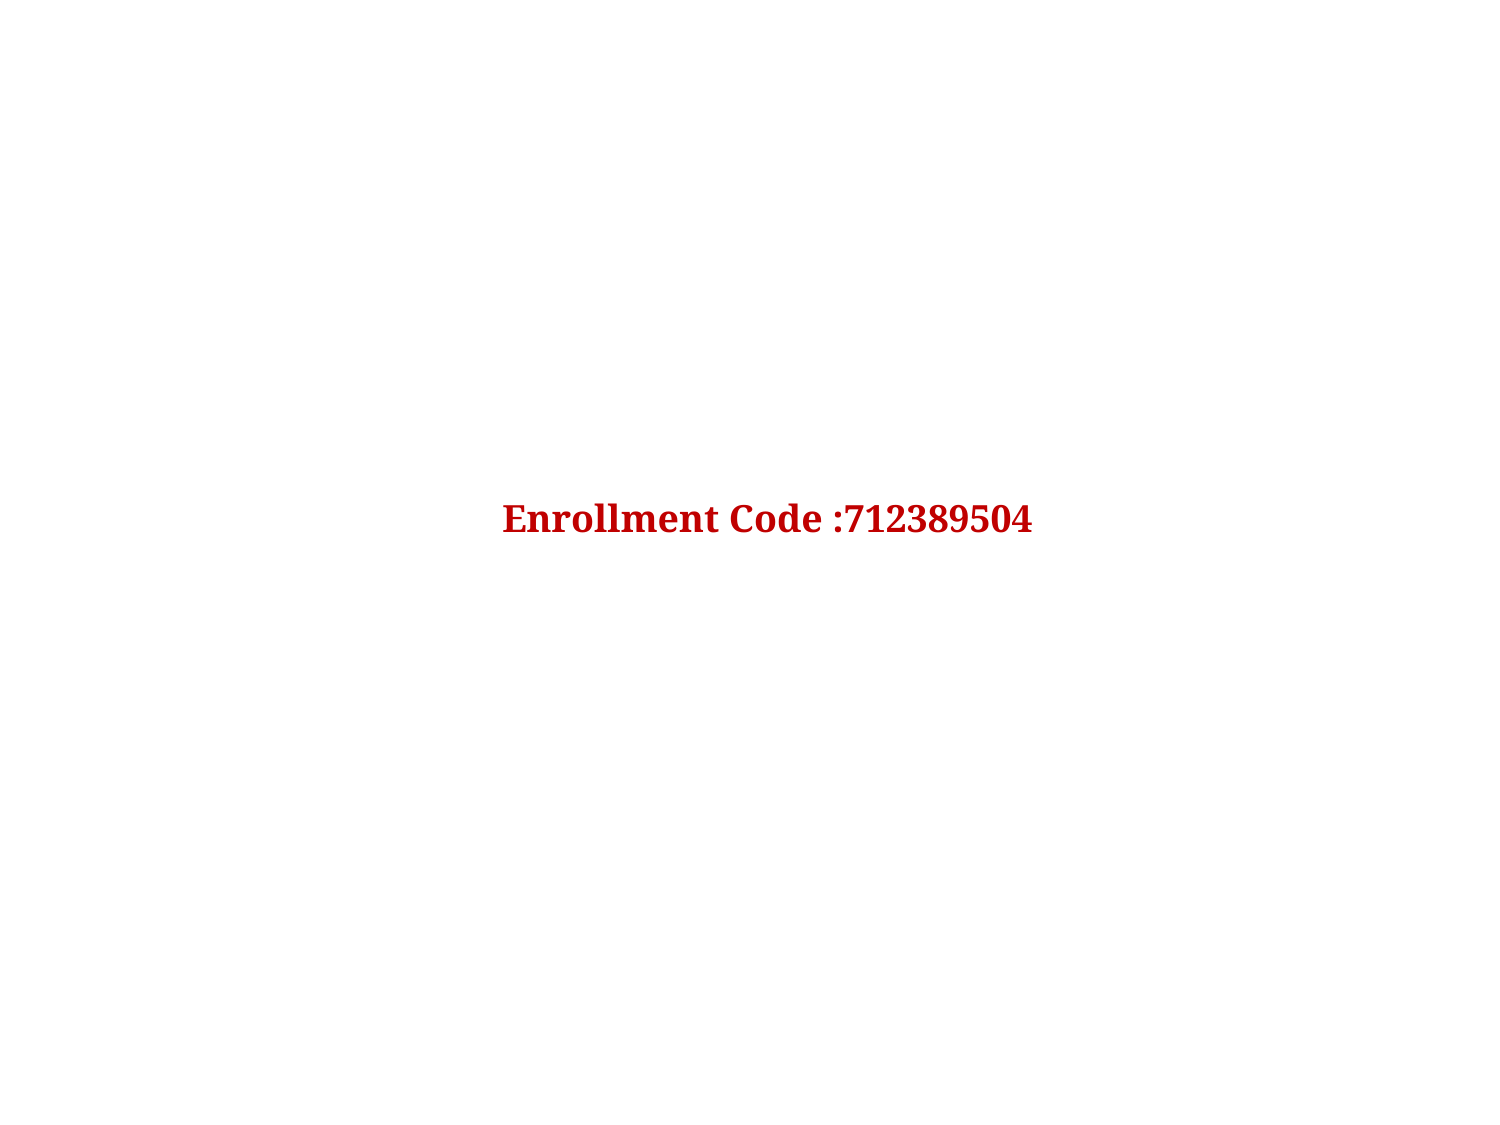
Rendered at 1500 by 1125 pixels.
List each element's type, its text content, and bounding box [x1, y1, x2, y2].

text_box Enrollment Code :712389504 [487, 487, 1238, 548]
